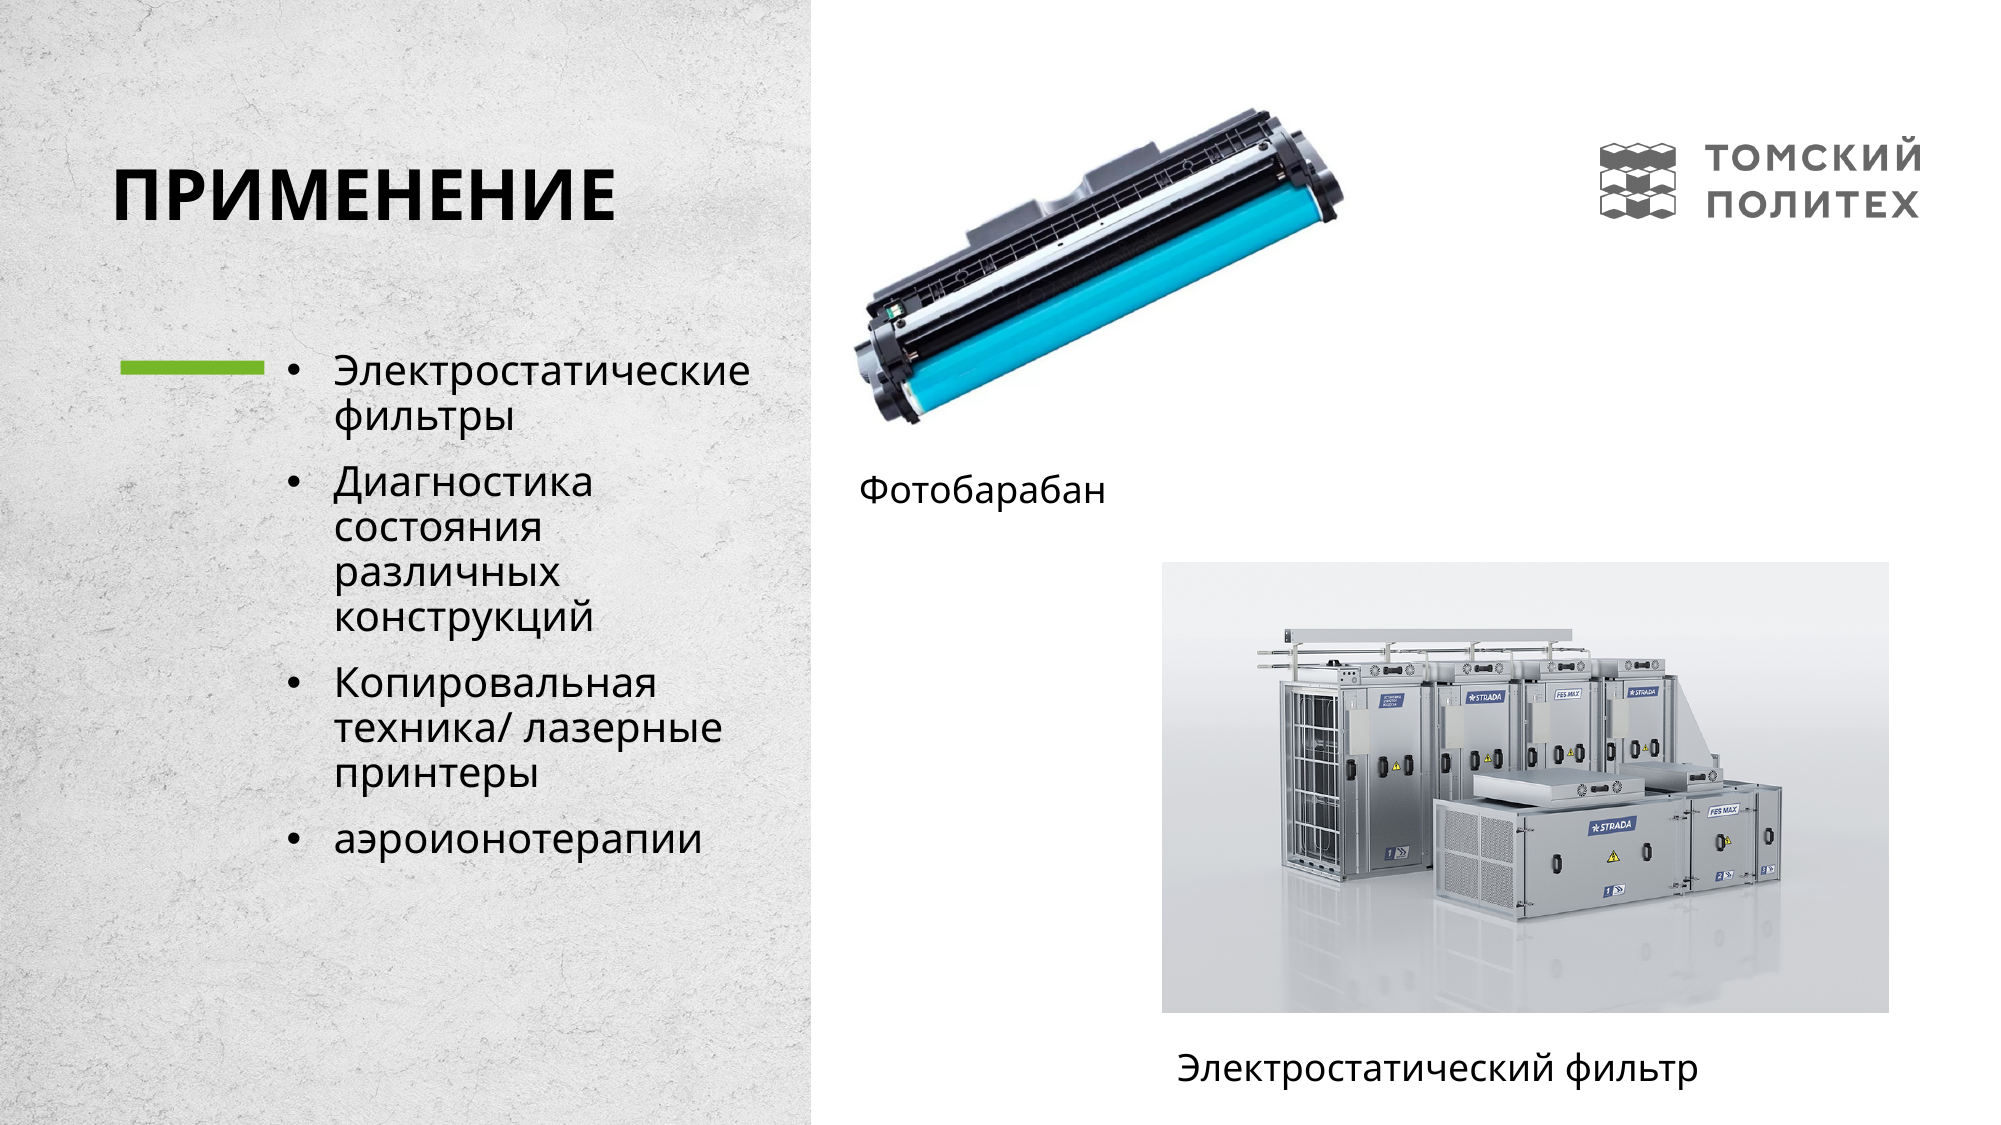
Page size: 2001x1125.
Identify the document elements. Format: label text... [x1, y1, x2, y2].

picture [844, 87, 1380, 450]
list Электростатические фильтры Диагностика состояния различных конструкций Копировальная техника/ лазерные принтеры аэроионотерапии [271, 342, 792, 1043]
picture [1162, 562, 1889, 1013]
title применение [95, 111, 763, 284]
text_box Фотобарабан [844, 458, 1244, 519]
text_box Электростатический фильтр [1162, 1037, 2000, 1097]
picture [1600, 136, 1920, 219]
